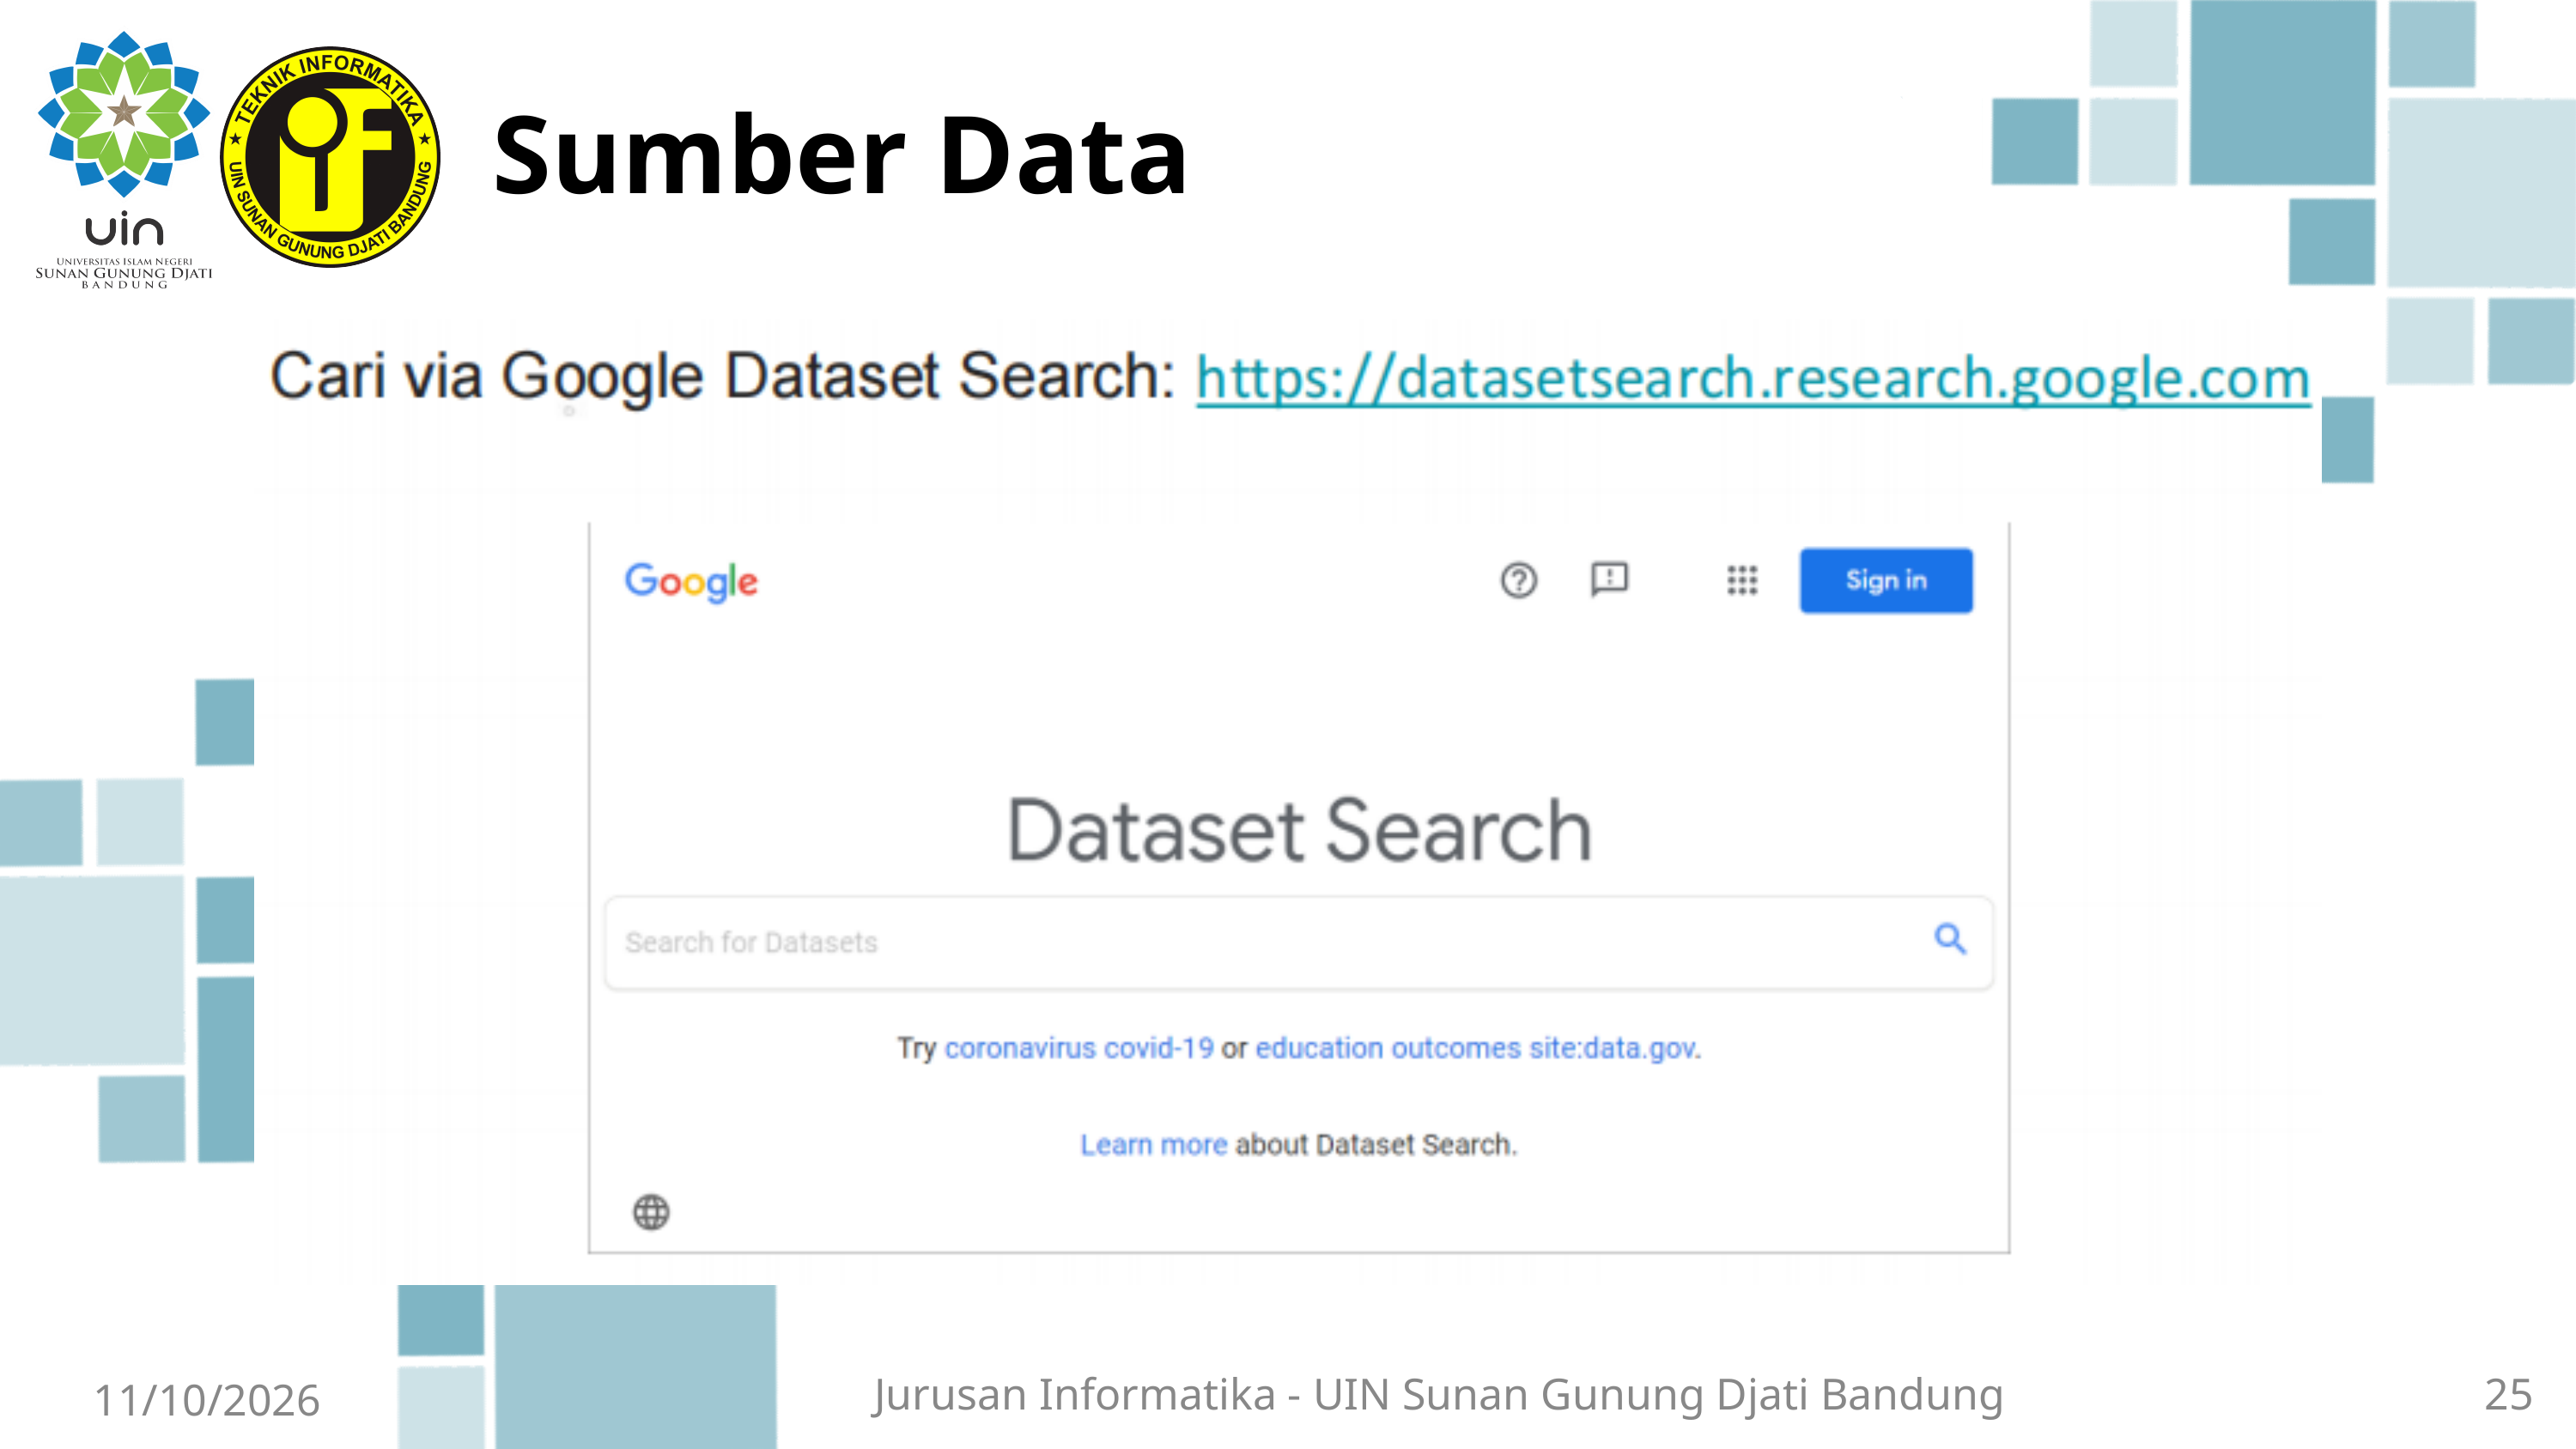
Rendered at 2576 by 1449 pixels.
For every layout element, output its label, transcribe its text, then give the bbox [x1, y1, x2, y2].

footer Jurusan Informatika - UIN Sunan Gunung Djati Bandung [838, 1376, 2042, 1416]
picture [33, 26, 215, 288]
picture [220, 46, 440, 268]
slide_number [80, 1376, 381, 1428]
slide_number 25 [2245, 1370, 2547, 1422]
title Sumber Data [479, 46, 1575, 254]
picture [254, 319, 2322, 1285]
